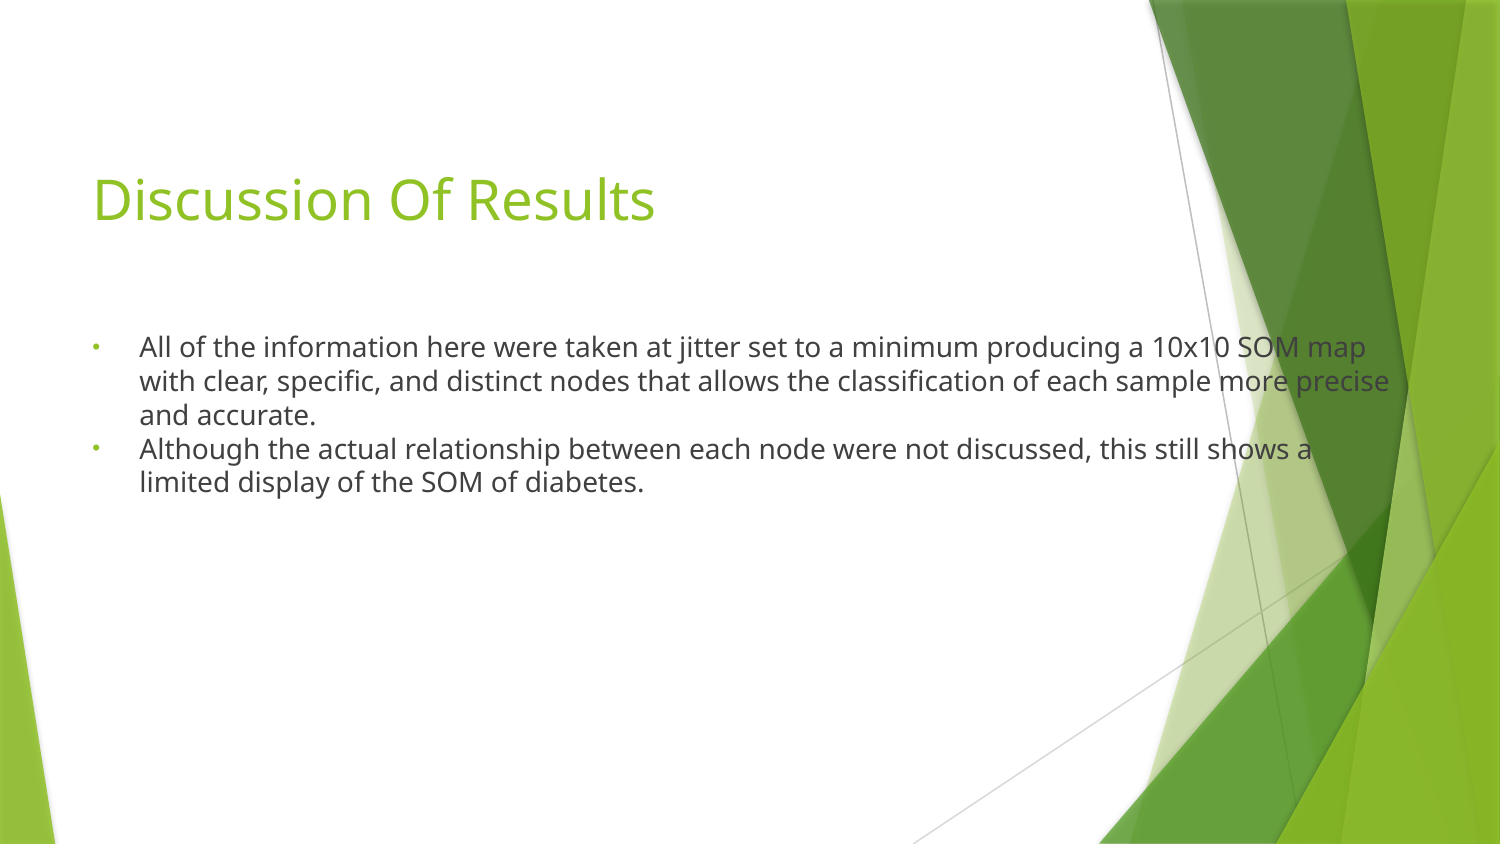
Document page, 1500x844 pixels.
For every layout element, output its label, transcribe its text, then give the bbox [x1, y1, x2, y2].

title Discussion Of Results [77, 121, 1427, 248]
list All of the information here were taken at jitter set to a minimum producing a 10x10 SOM map with clear, specific, and distinct nodes that allows the classification of each sample more precise and accurate. Although the actual relationship between each node were not discussed, this still shows a limited display of the SOM of diabetes. [77, 314, 1427, 760]
